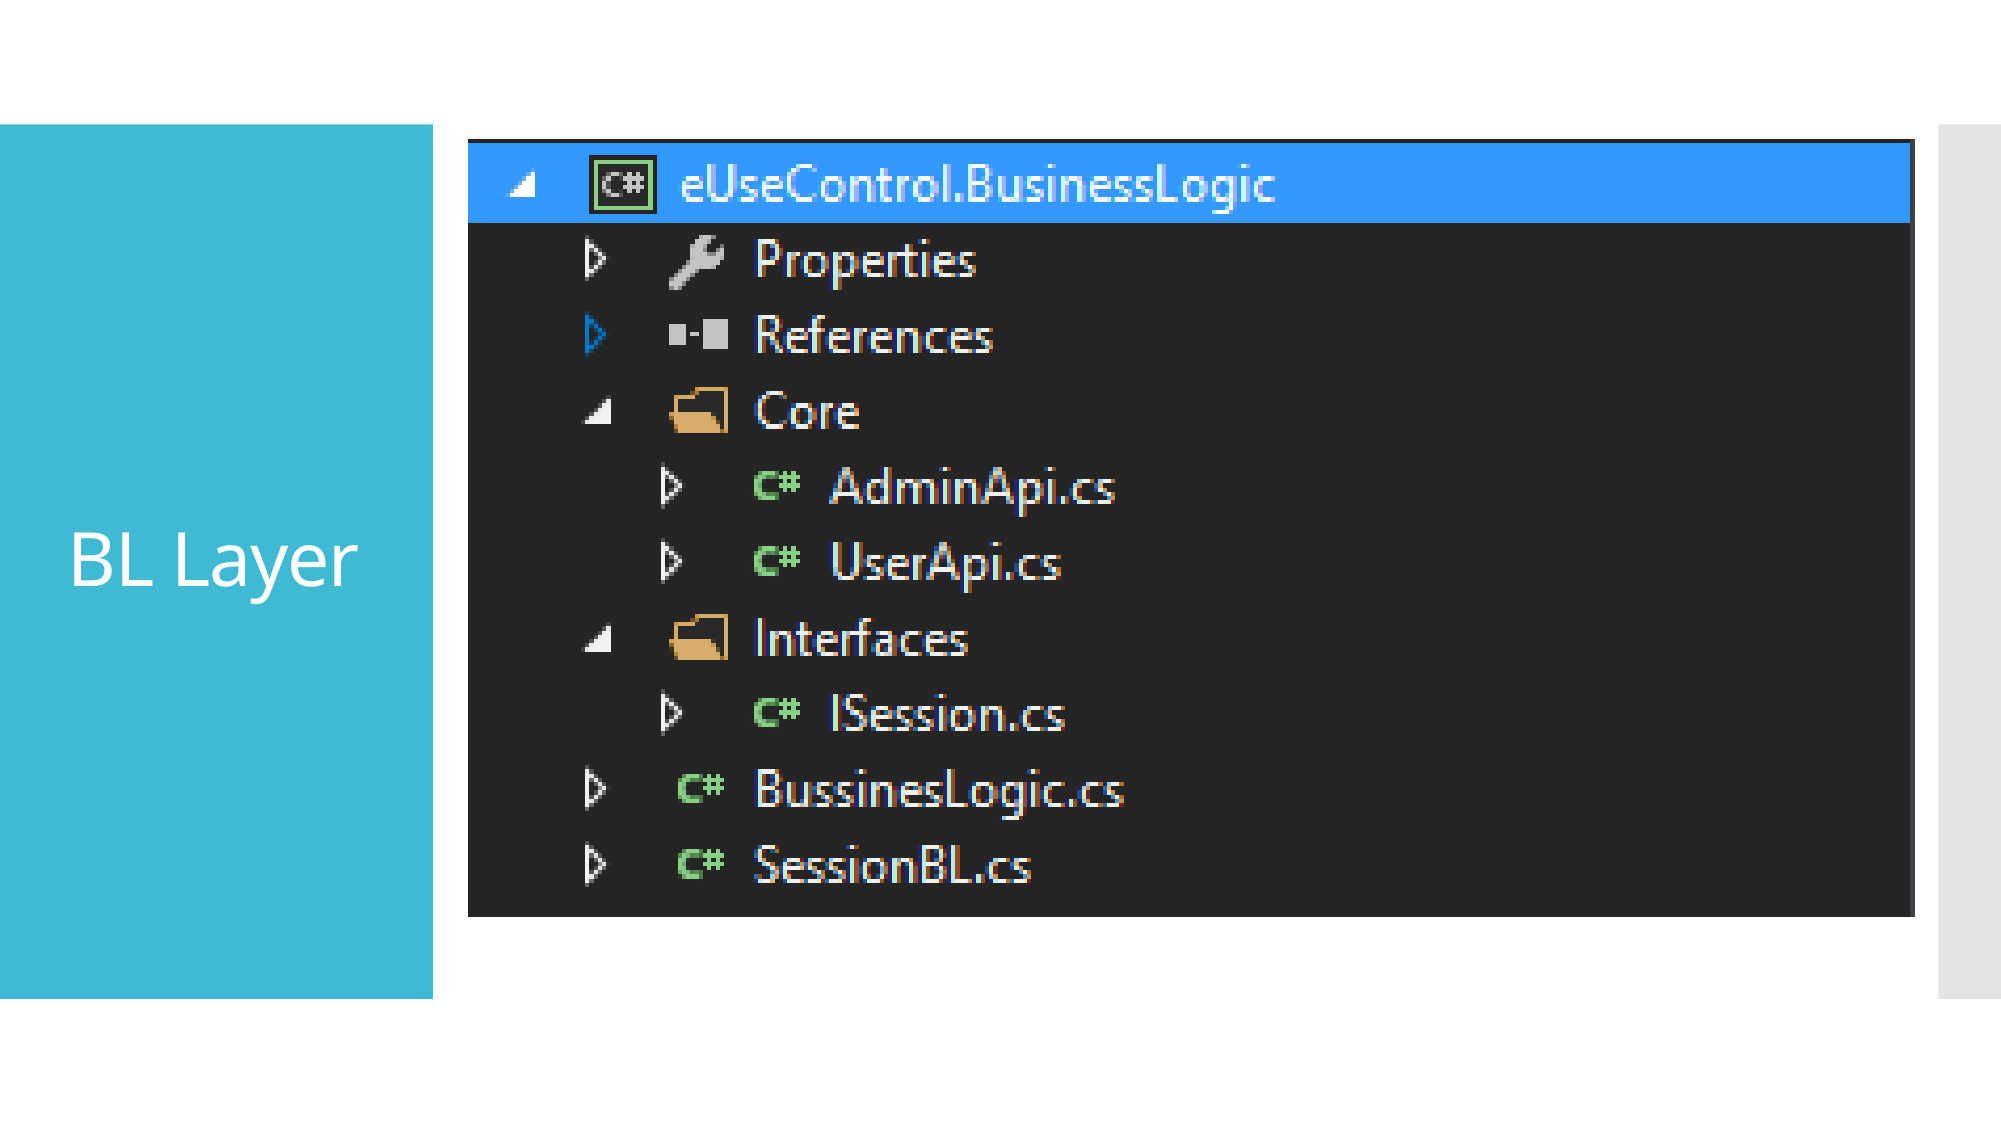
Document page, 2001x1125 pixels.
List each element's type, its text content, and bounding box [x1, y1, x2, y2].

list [468, 139, 1915, 918]
title BL Layer [41, 184, 386, 940]
